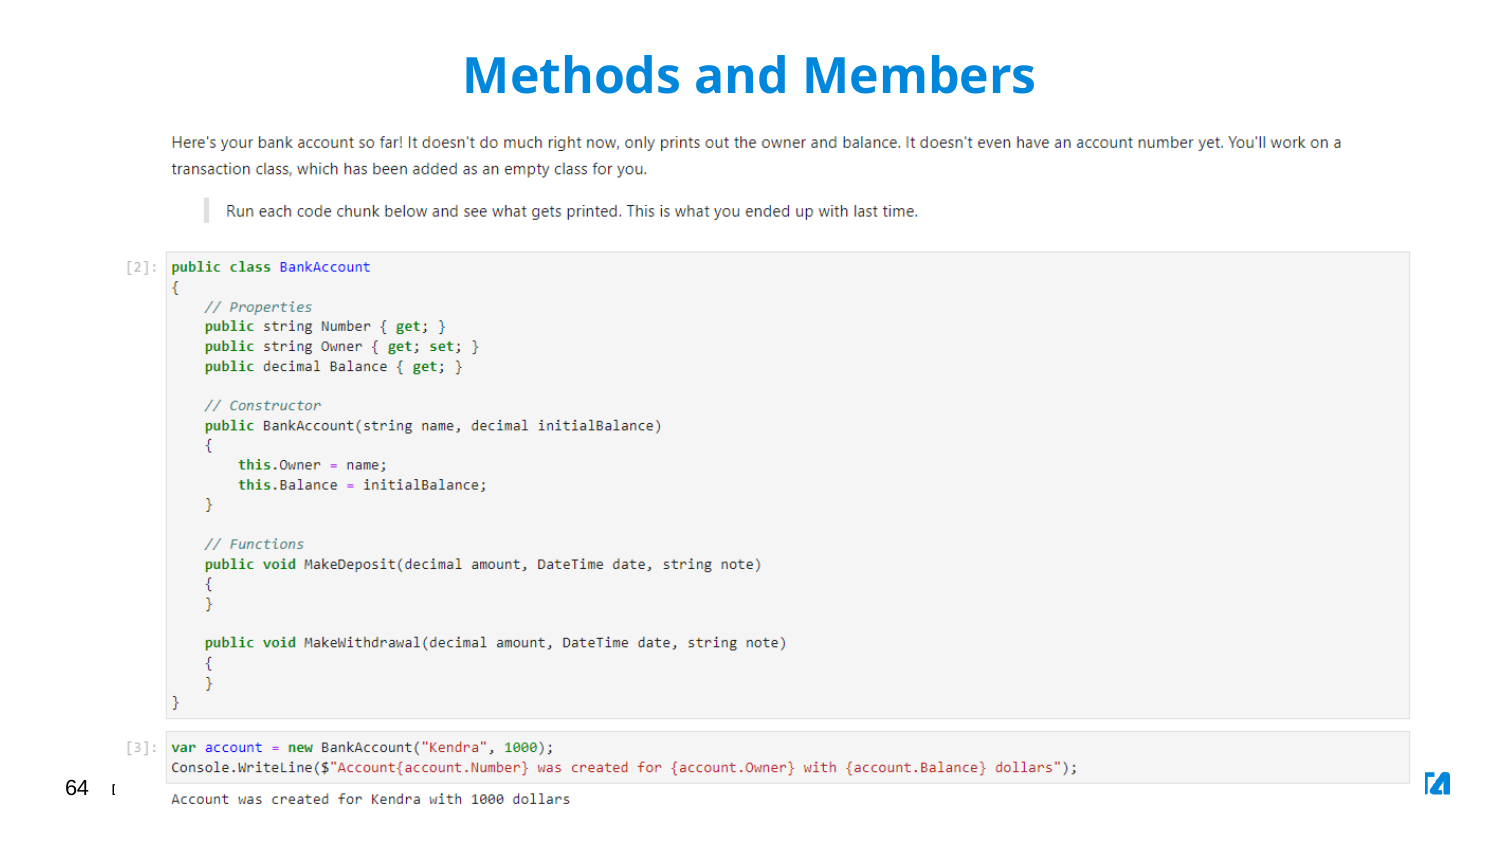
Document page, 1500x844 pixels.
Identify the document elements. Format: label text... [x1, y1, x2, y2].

title Methods and Members [50, 28, 1450, 112]
slide_number 64 [50, 758, 112, 816]
picture [0, 0, 1500, 844]
